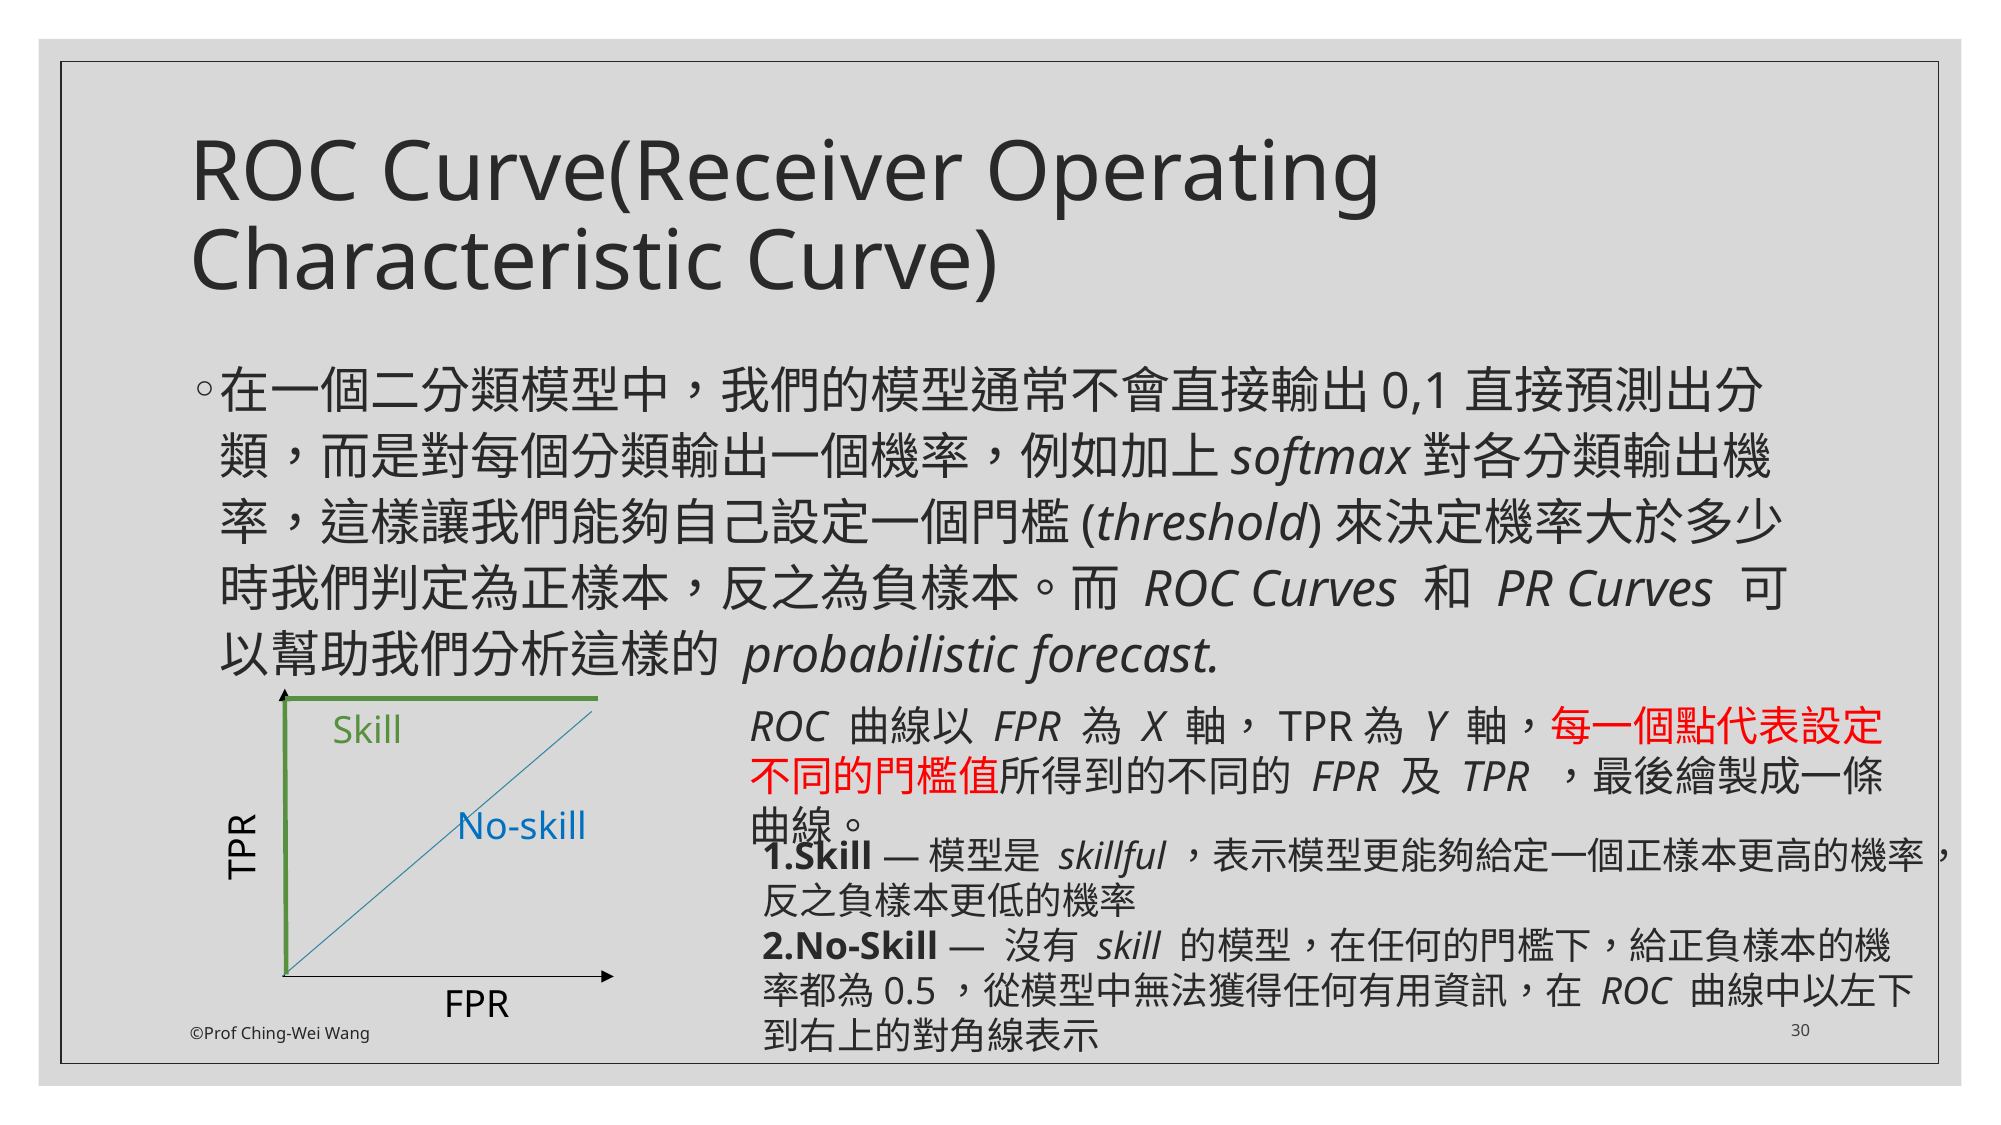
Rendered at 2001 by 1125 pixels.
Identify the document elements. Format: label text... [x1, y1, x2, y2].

text_box ROC 曲線以 FPR 為 X 軸，TPR為 Y 軸，每一個點代表設定不同的門檻值所得到的不同的 FPR 及 TPR ，最後繪製成一條曲線。 [734, 692, 1903, 857]
title ROC Curve(Receiver Operating Characteristic Curve) [174, 105, 1825, 331]
text_box TPR [210, 741, 276, 896]
footer ©Prof Ching-Wei Wang [174, 990, 747, 1050]
text_box Skill —模型是 skillful，表示模型更能夠給定一個正樣本更高的機率，反之負樣本更低的機率 No-Skill — 沒有 skill 的模型，在任何的門檻下，給正負樣本的機率都為0.5，從模型中無法獲得任何有用資訊，在 ROC 曲線中以左下到右上的對角線表示 [747, 825, 1942, 1065]
text_box No-skill [597, 794, 607, 855]
text_box FPR [429, 979, 615, 1033]
list 在一個二分類模型中，我們的模型通常不會直接輸出0,1直接預測出分類，而是對每個分類輸出一個機率，例如加上softmax對各分類輸出機率，這樣讓我們能夠自己設定一個門檻(threshold)來決定機率大於多少時我們判定為正樣本，反之為負樣本。而 ROC Curves 和 PR Curves 可以幫助我們分析這樣的 probabilistic forecast. [174, 345, 1825, 977]
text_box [291, 711, 592, 977]
